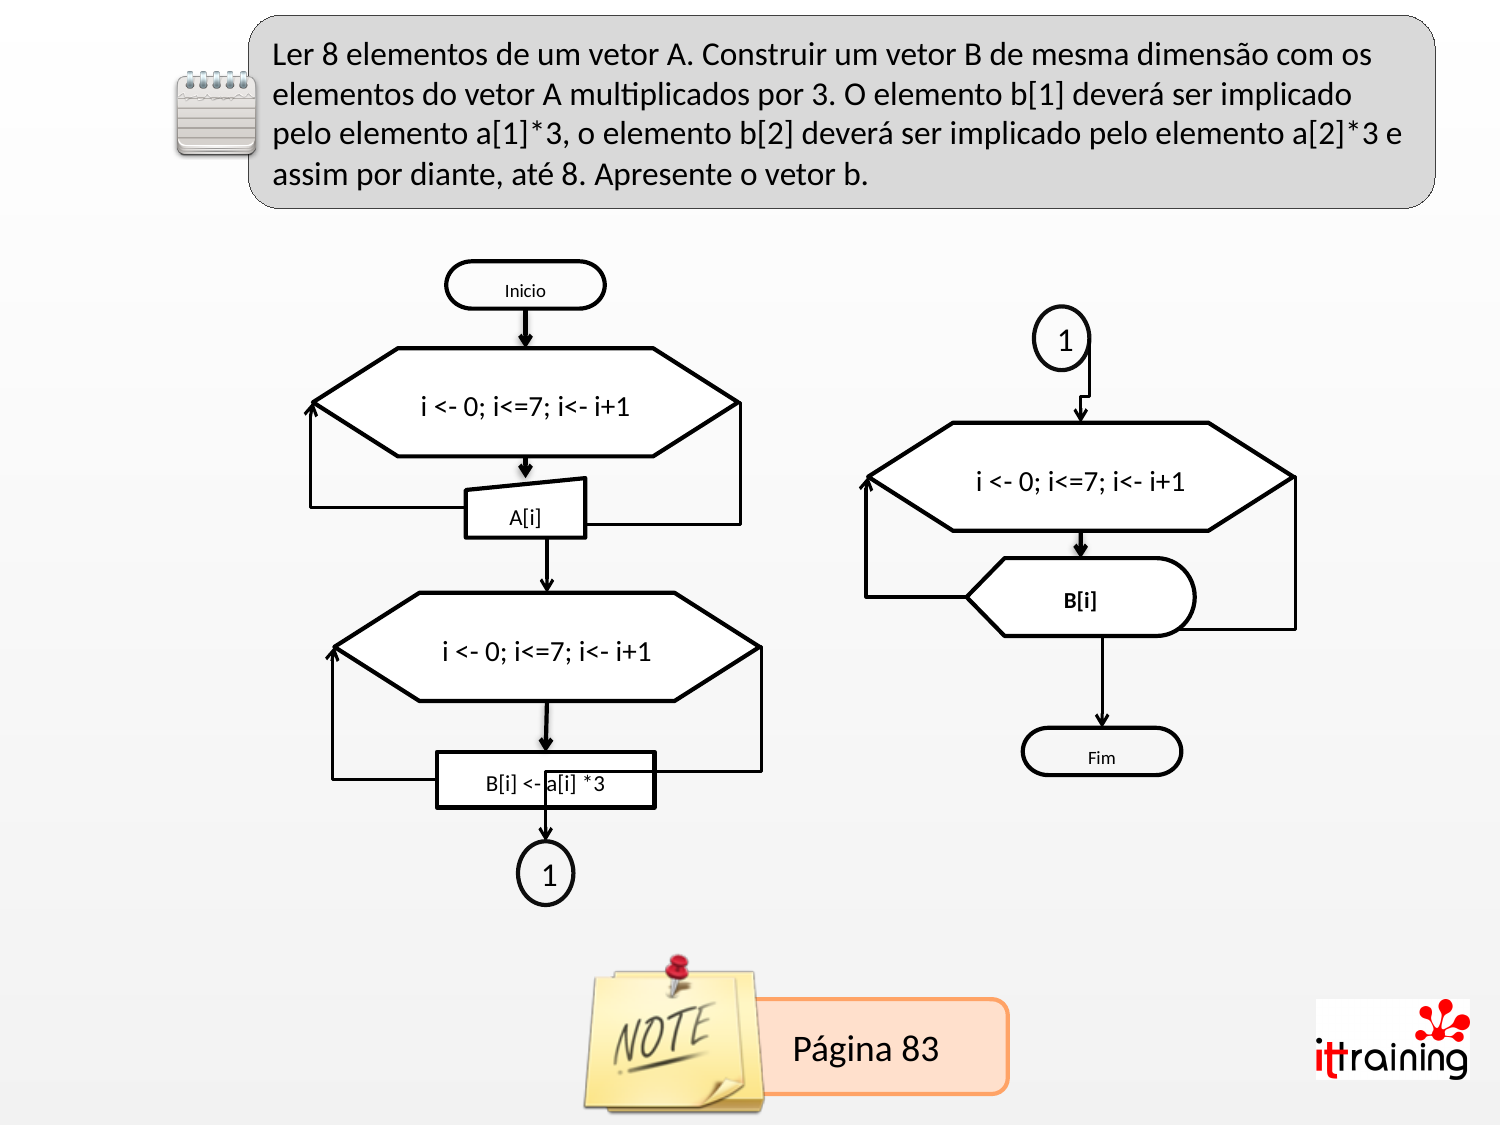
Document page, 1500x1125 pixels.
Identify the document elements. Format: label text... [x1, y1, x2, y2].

text_box Ler 8 elementos de um vetor A. Construir um vetor B de mesma dimensão com os elementos do vetor A multiplicados por 3. O elemento b[1] deverá ser implicado pelo elemento a[1]*3, o elemento b[2] deverá ser implicado pelo elemento a[2]*3 e assim por diante, até 8. Apresente o vetor b. [248, 15, 1436, 209]
text_box Página 83 [777, 997, 1010, 1097]
picture [573, 939, 774, 1125]
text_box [867, 306, 1294, 776]
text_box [312, 261, 760, 906]
picture [170, 70, 261, 161]
picture [1316, 999, 1470, 1080]
